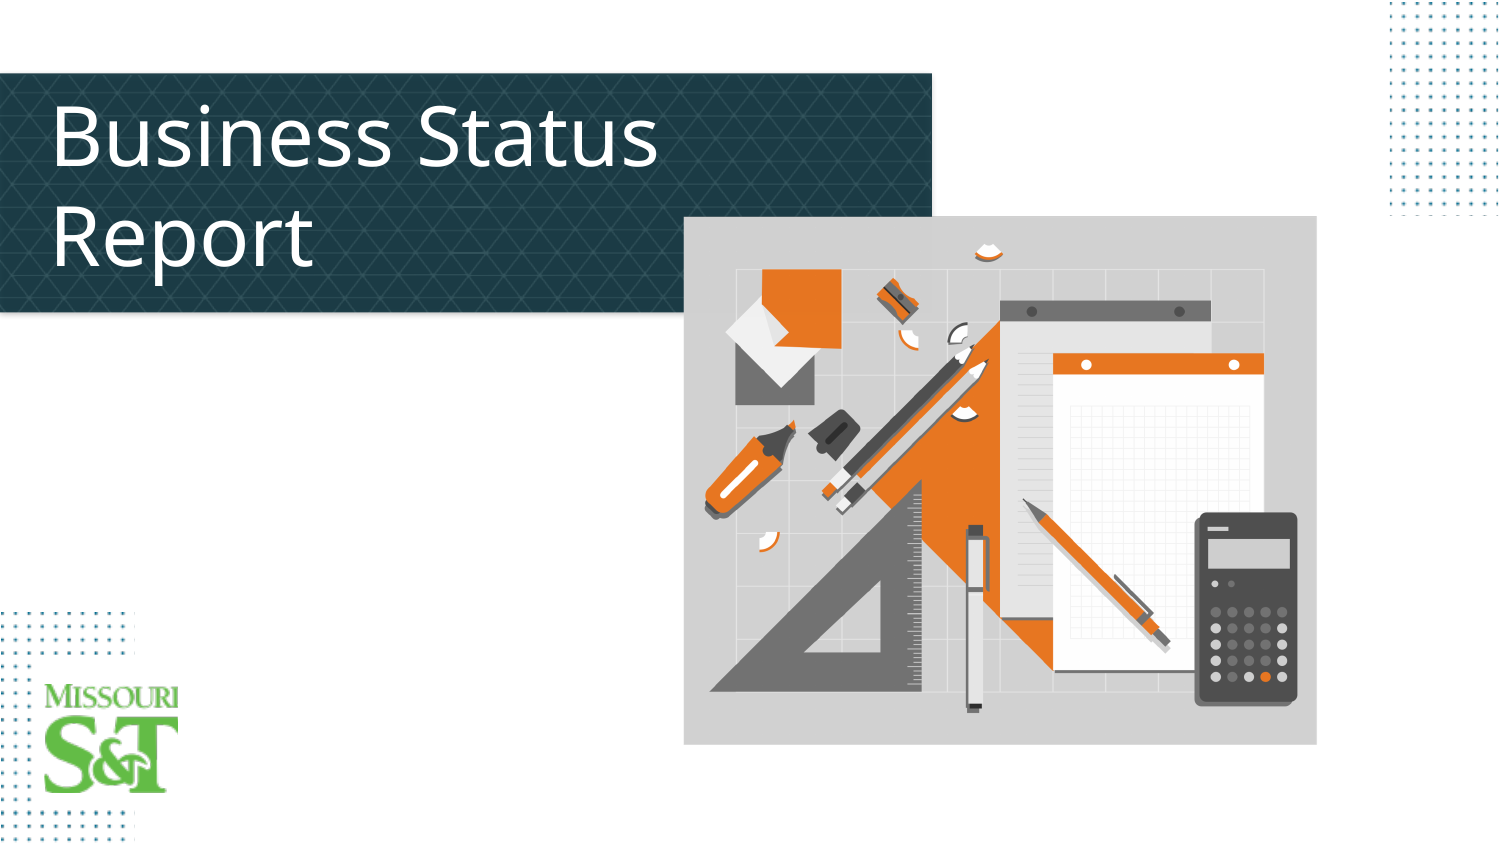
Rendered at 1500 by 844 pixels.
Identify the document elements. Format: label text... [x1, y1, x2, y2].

picture [577, 58, 1423, 844]
title Business Status Report [34, 75, 572, 206]
